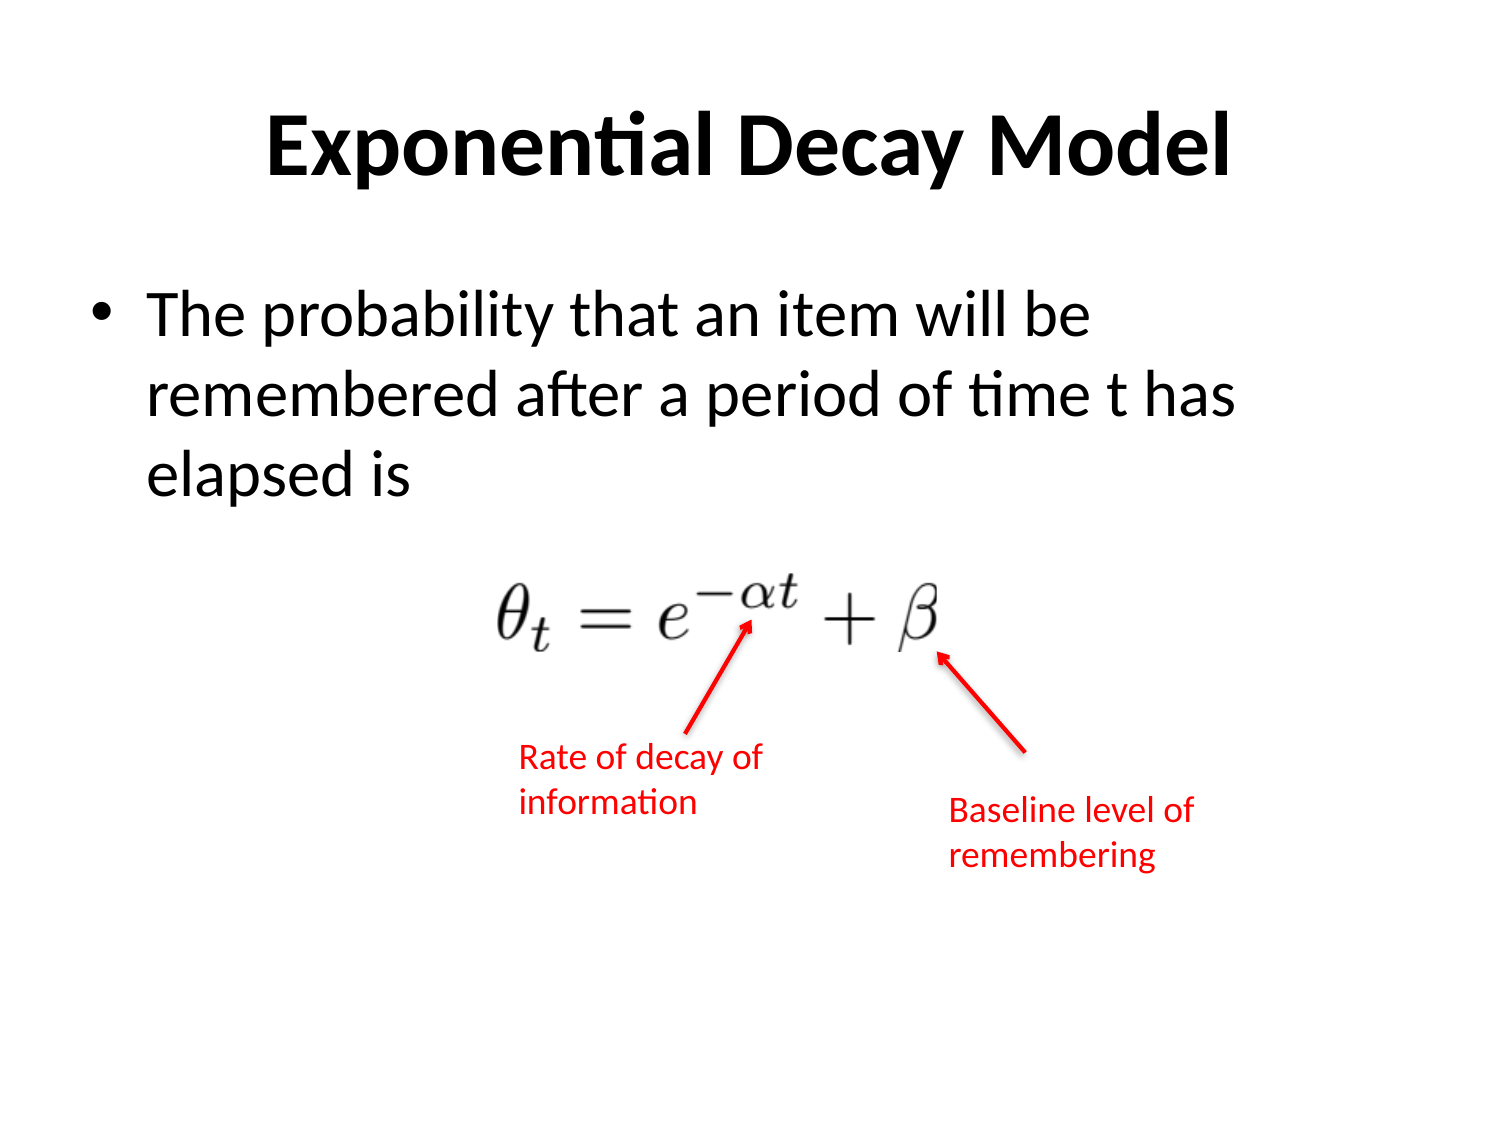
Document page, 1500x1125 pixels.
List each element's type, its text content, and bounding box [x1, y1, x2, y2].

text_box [936, 651, 1026, 753]
picture [496, 572, 937, 652]
text_box Rate of decay of information [503, 724, 867, 830]
text_box Baseline level of remembering [933, 777, 1422, 883]
list The probability that an item will be remembered after a period of time t has elapsed is [75, 262, 1425, 1005]
title Exponential Decay Model [75, 45, 1425, 233]
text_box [684, 619, 752, 735]
